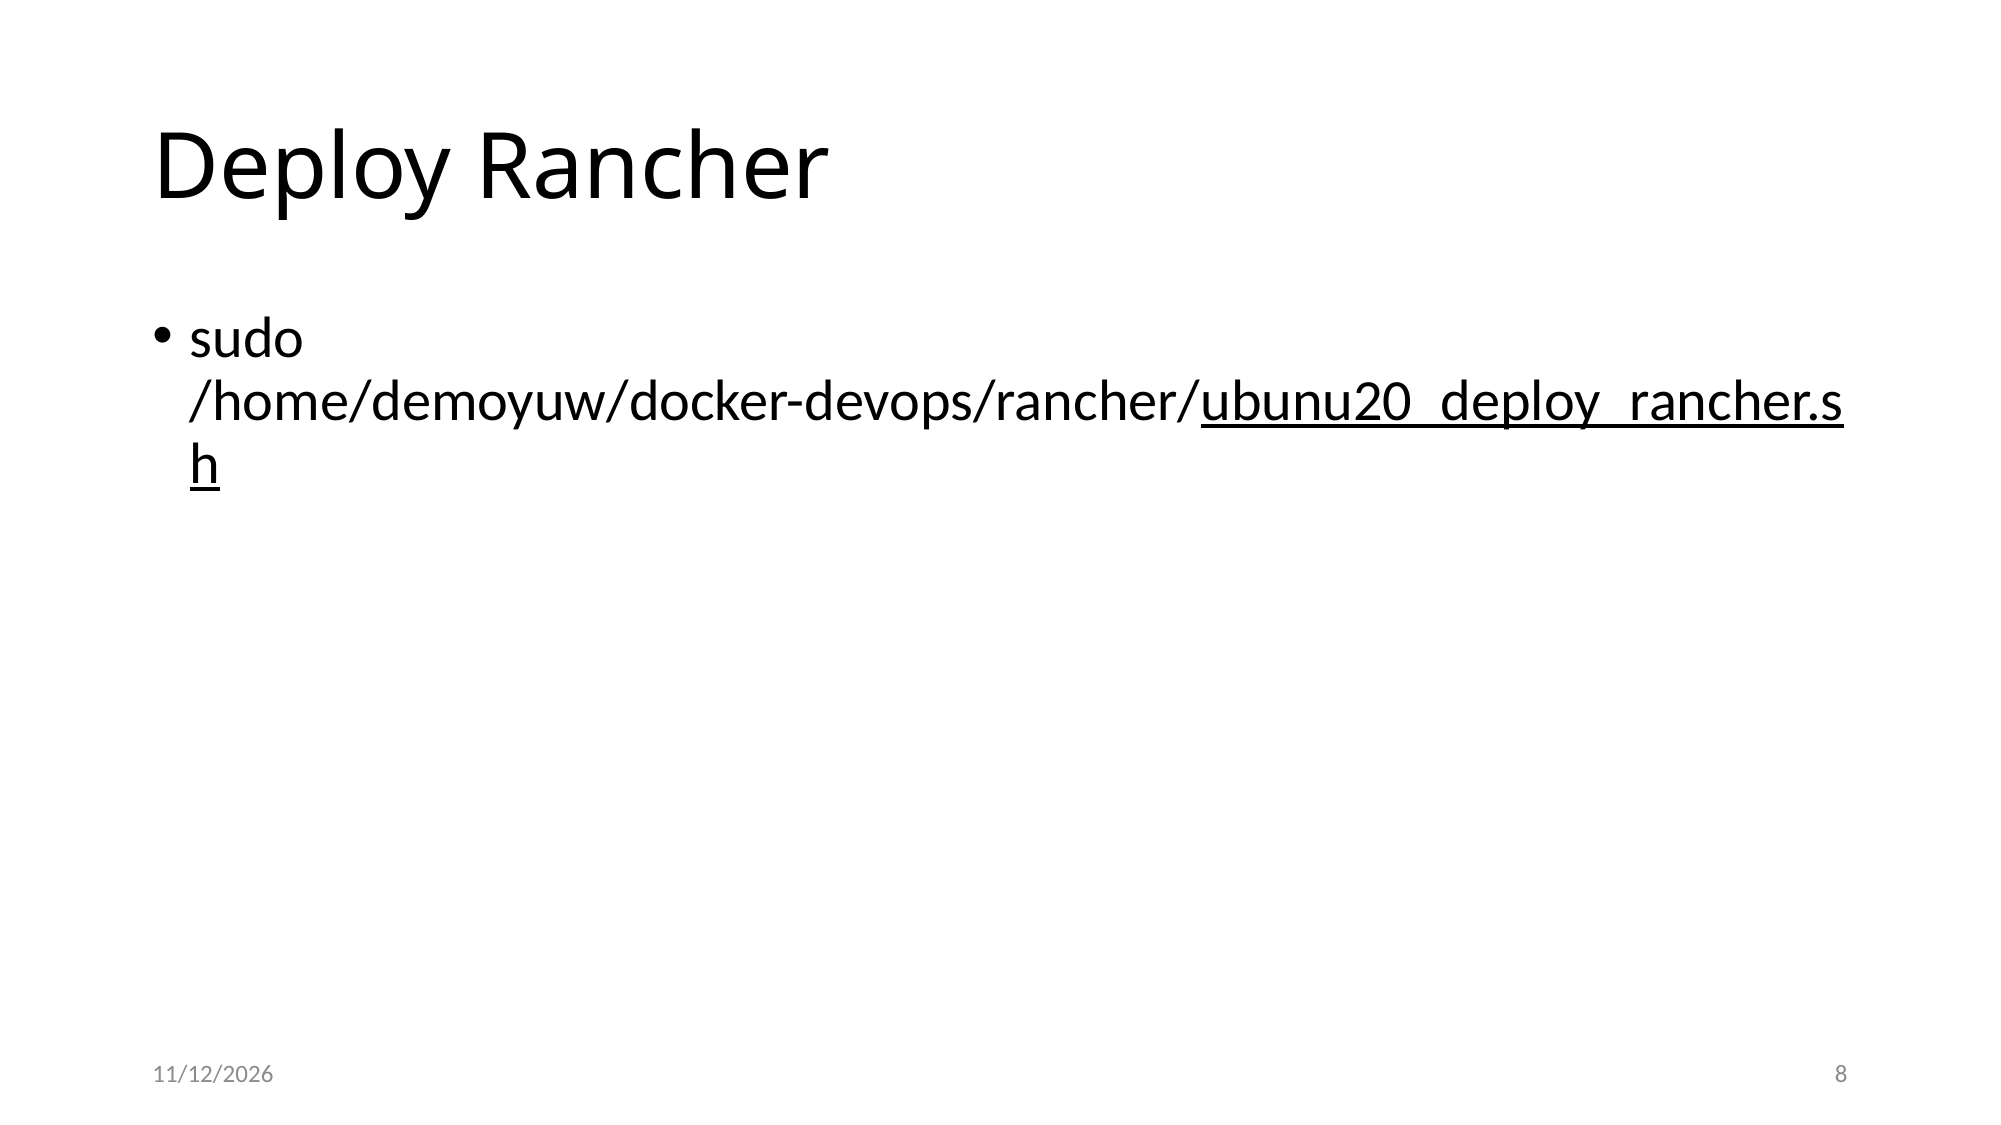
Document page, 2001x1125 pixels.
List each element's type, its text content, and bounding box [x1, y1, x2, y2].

slide_number 8 [1412, 1042, 1863, 1103]
title Deploy Rancher [137, 59, 1863, 278]
list sudo /home/demoyuw/docker-devops/rancher/ubunu20_deploy_rancher.sh [137, 299, 1863, 1014]
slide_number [137, 1042, 588, 1103]
